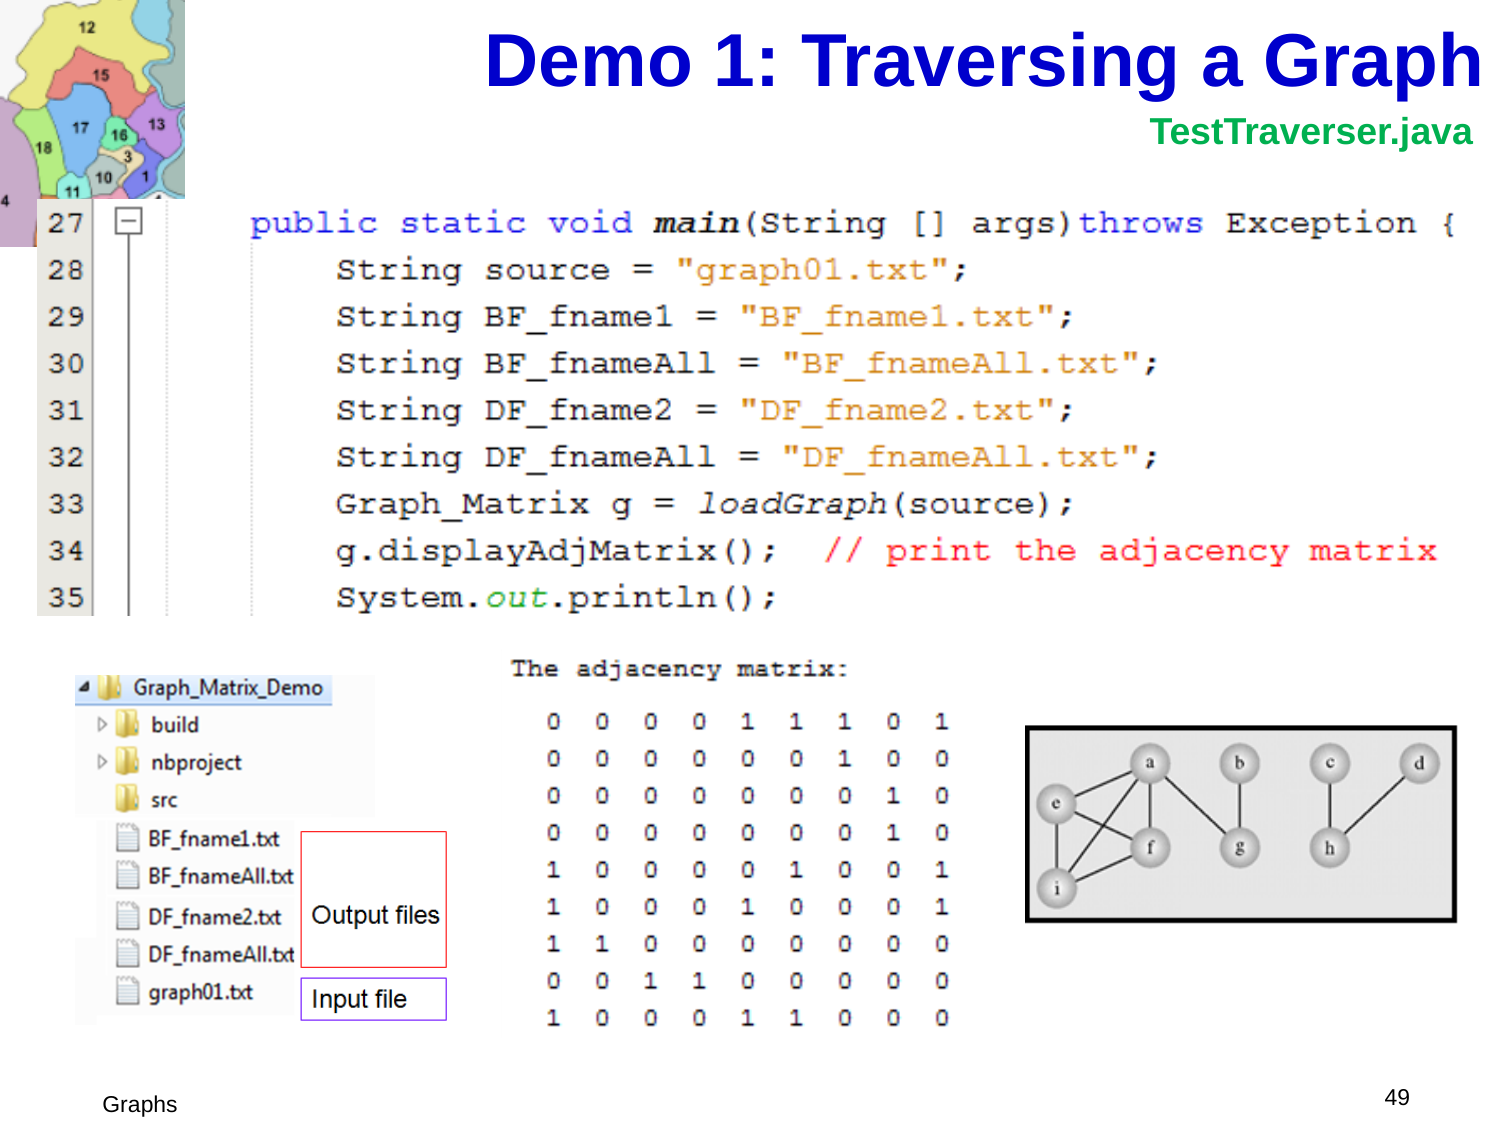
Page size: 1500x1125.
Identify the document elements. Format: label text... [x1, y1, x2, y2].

picture [1024, 724, 1459, 925]
picture [0, 0, 1465, 616]
slide_number 49 [1312, 1074, 1426, 1113]
text_box TestTraverser.java [1099, 99, 1488, 160]
picture [74, 675, 451, 1026]
title Demo 1: Traversing a Graph [74, 0, 1500, 113]
picture [500, 649, 961, 1038]
